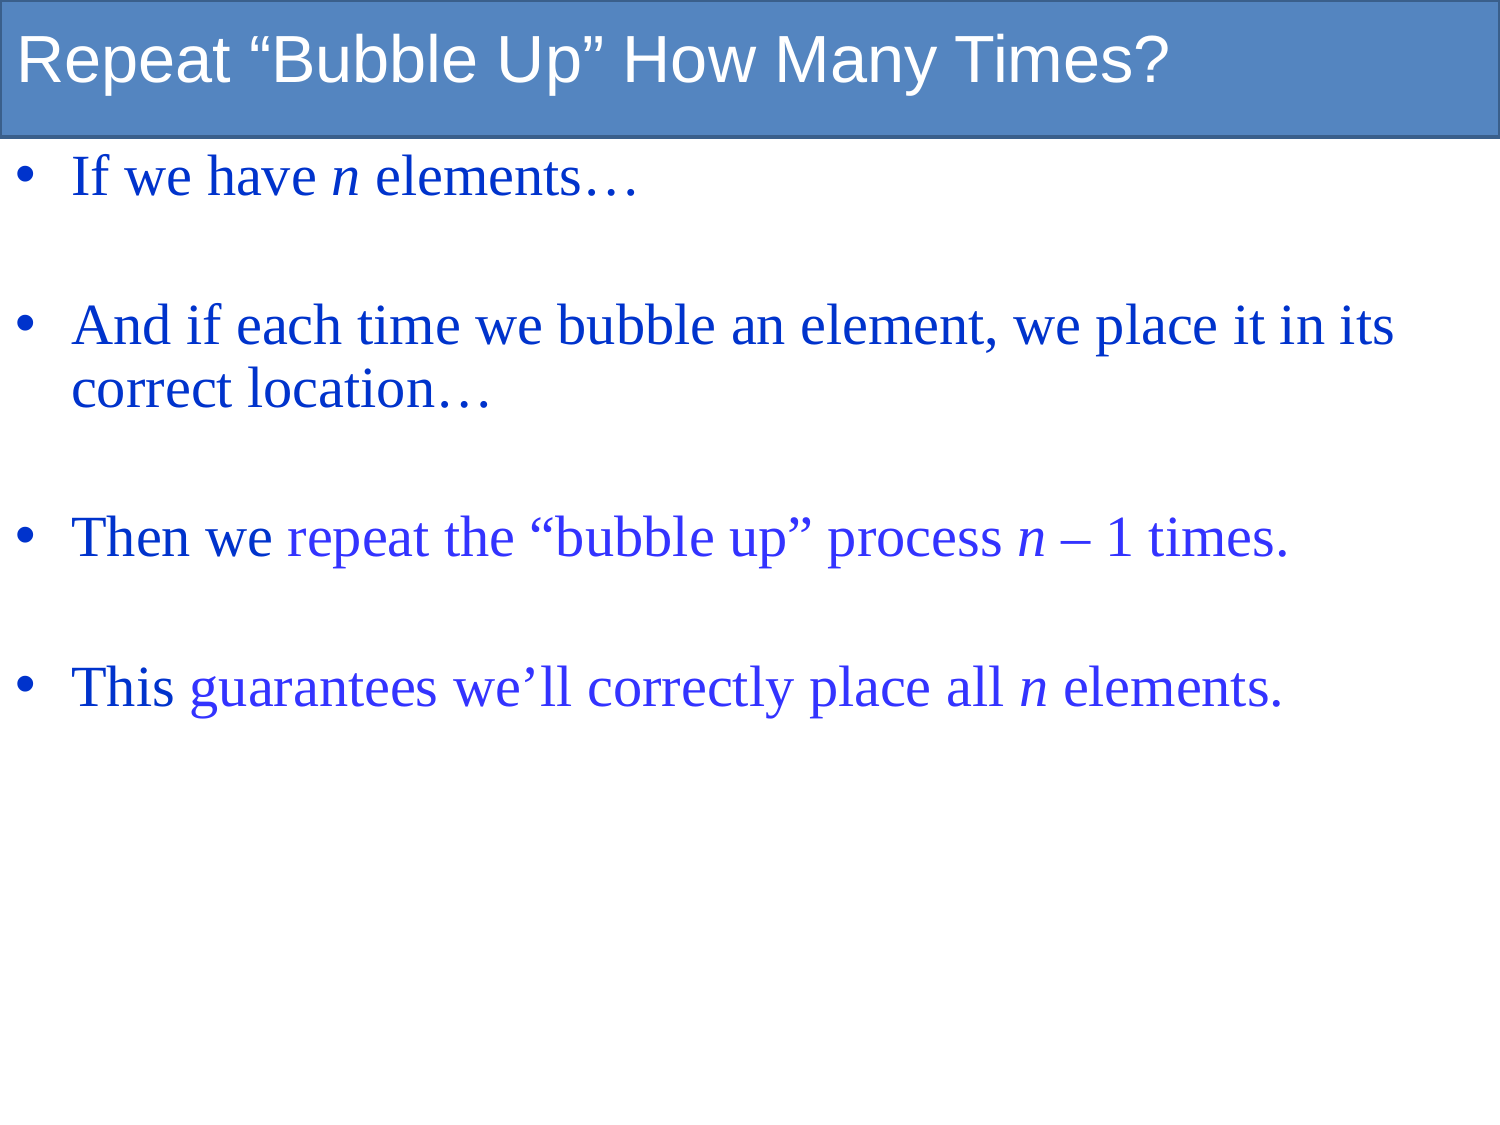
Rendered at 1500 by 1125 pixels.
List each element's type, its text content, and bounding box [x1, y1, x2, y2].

title Repeat “Bubble Up” How Many Times? [1, 0, 1277, 113]
list If we have n elements… And if each time we bubble an element, we place it in its correct location… Then we repeat the “bubble up” process n – 1 times. This guarantees we’ll correctly place all n elements. [0, 137, 1500, 1000]
